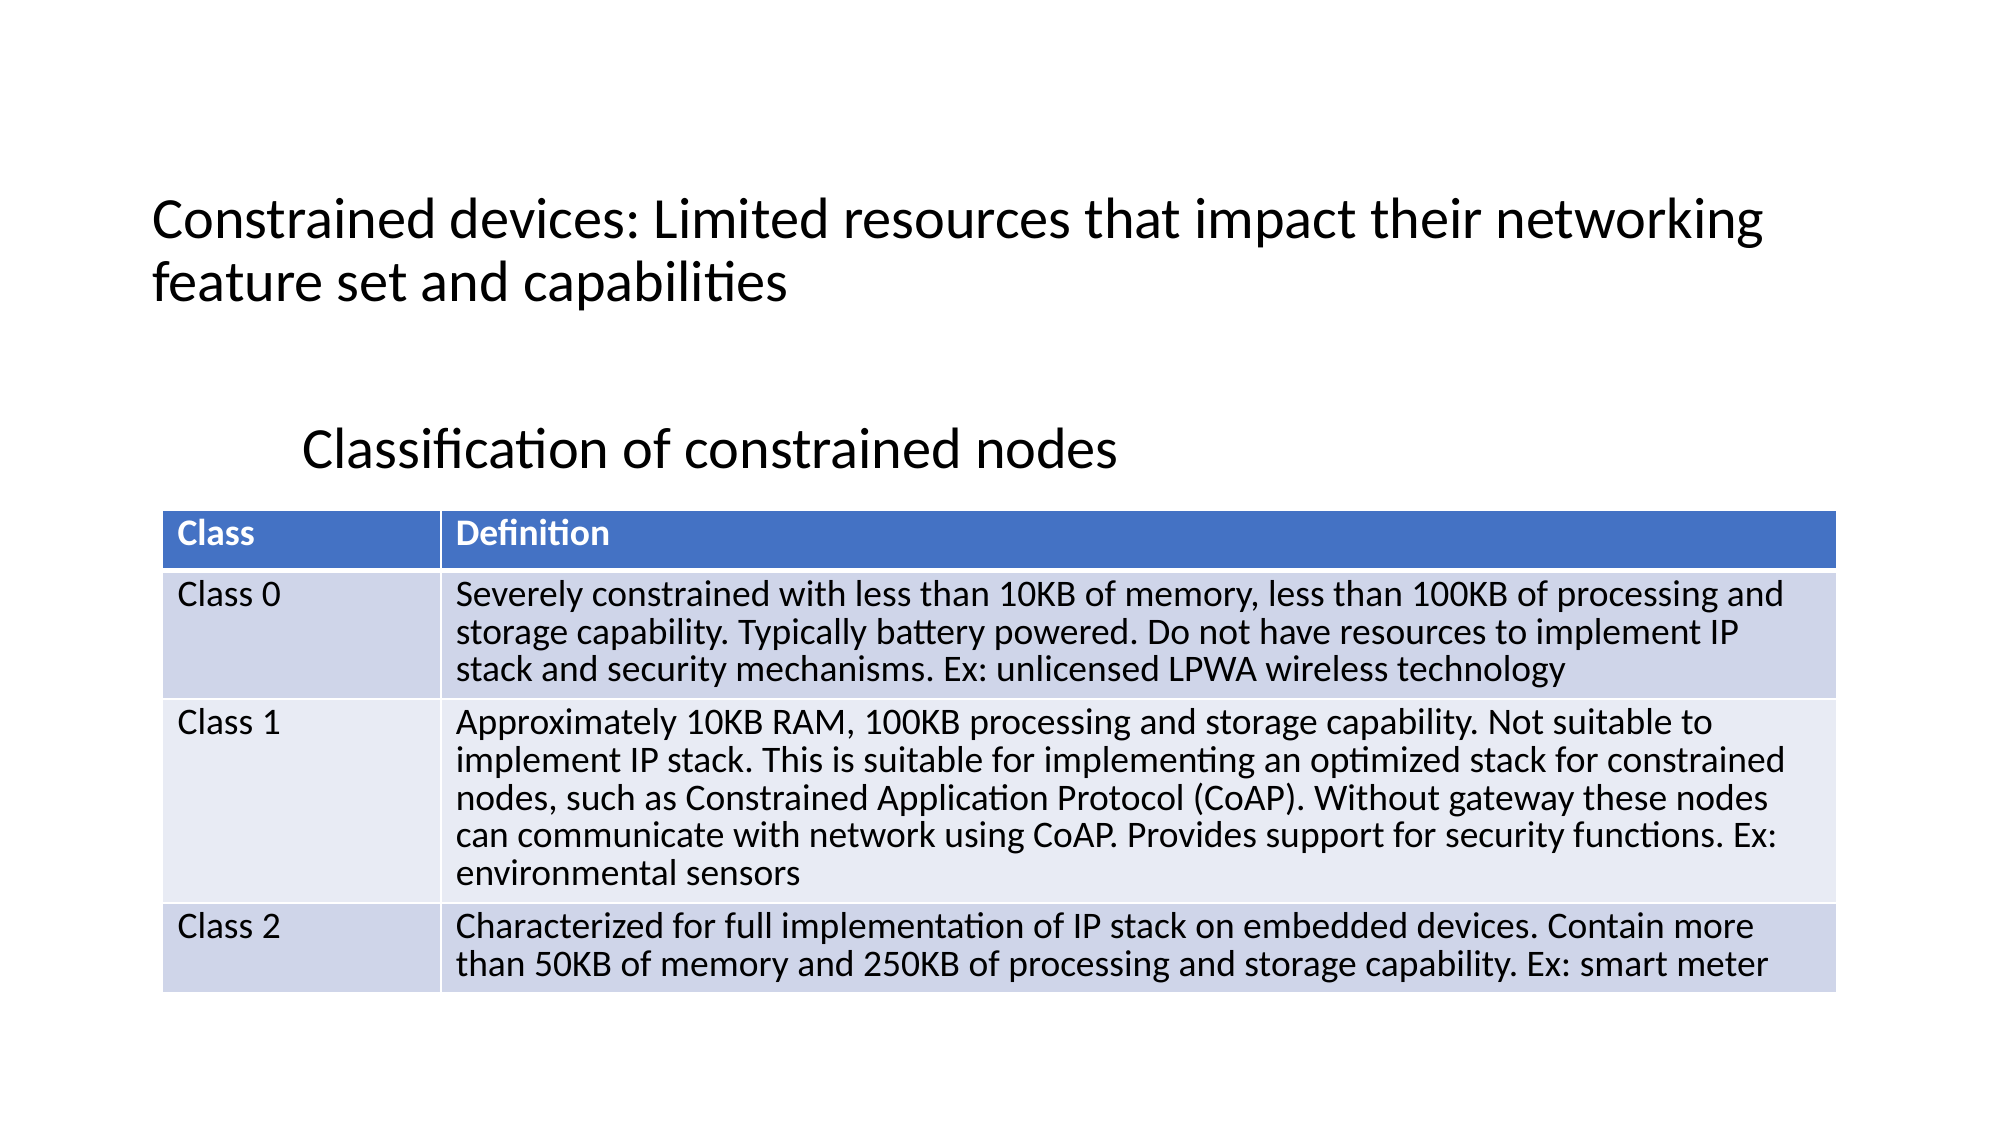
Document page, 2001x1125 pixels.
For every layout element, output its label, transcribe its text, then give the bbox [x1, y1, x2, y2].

table_cell Approximately 10KB RAM, 100KB processing and storage capability. Not suitable to implement IP stack. This is suitable for implementing an optimized stack for constrained nodes, such as Constrained Application Protocol (CoAP). Without gateway these nodes can communicate with network using CoAP. Provides support for security functions. Ex: environmental sensors [442, 700, 1836, 902]
table_header Definition [442, 511, 1836, 568]
table_cell Class 2 [163, 904, 440, 992]
table_cell Class 1 [163, 700, 440, 902]
table_cell Severely constrained with less than 10KB of memory, less than 100KB of processing and storage capability. Typically battery powered. Do not have resources to implement IP stack and security mechanisms. Ex: unlicensed LPWA wireless technology [442, 573, 1836, 698]
table_cell Class 0 [163, 573, 440, 698]
list Constrained devices: Limited resources that impact their networking feature set and capabilities Classification of constrained nodes [137, 180, 1863, 1066]
table_cell Characterized for full implementation of IP stack on embedded devices. Contain more than 50KB of memory and 250KB of processing and storage capability. Ex: smart meter [442, 904, 1836, 992]
table_header Class [163, 511, 440, 568]
